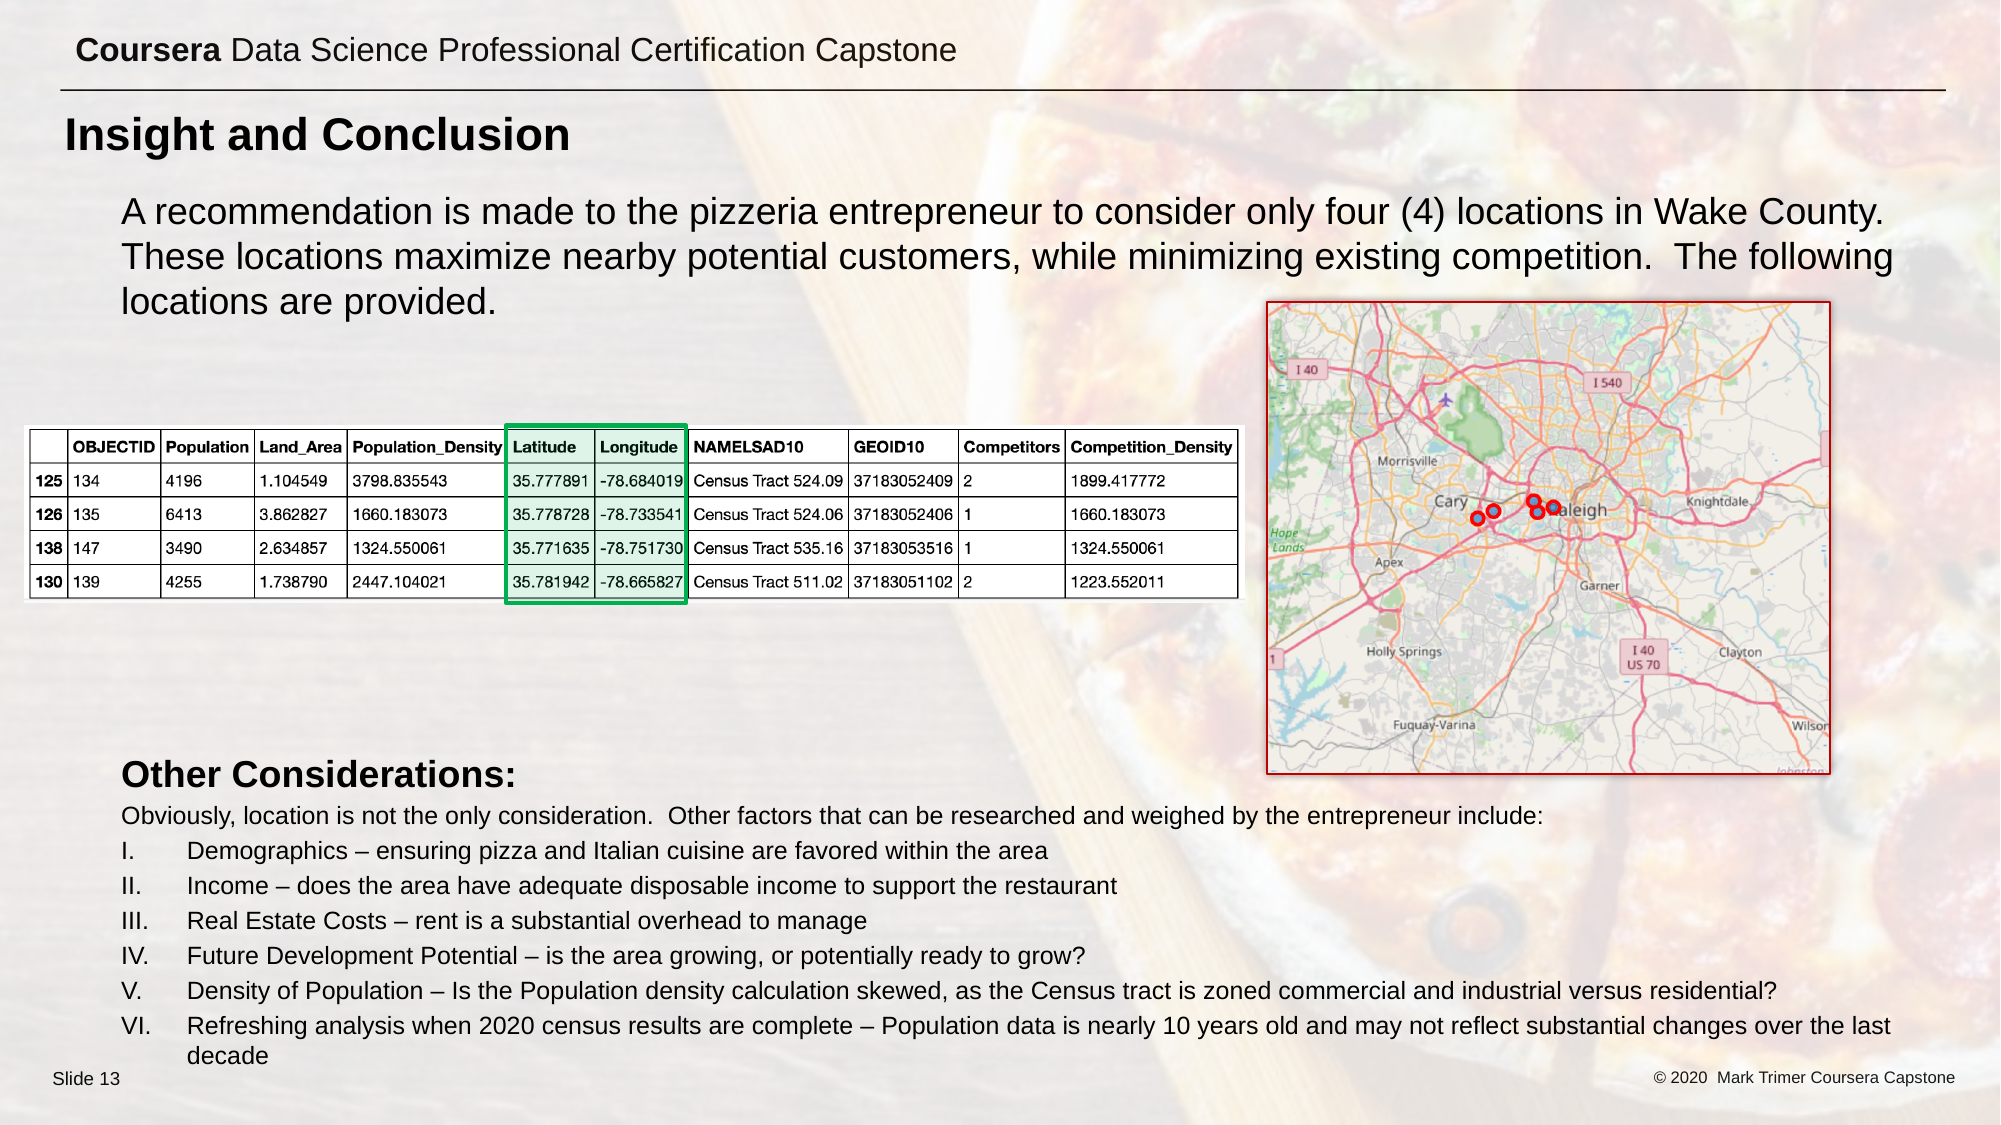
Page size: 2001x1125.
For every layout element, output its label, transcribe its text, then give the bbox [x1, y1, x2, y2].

picture [24, 425, 1245, 604]
picture [1268, 302, 1830, 774]
title Insight and Conclusion [64, 97, 1925, 175]
list A recommendation is made to the pizzeria entrepreneur to consider only four (4) locations in Wake County. These locations maximize nearby potential customers, while minimizing existing competition. The following locations are provided. Other Considerations: Obviously, location is not the only consideration. Other factors that can be researched and weighed by the entrepreneur include: Demographics – ensuring pizza and Italian cuisine are favored within the area Income – does the area have adequate disposable income to support the restaurant Real Estate Costs – rent is a substantial overhead to manage Future Development Potential – is the area growing, or potentially ready to grow? Density of Population – Is the Population density calculation skewed, as the Census tract is zoned commercial and industrial versus residential? Refreshing analysis when 2020 census results are complete – Population data is nearly 10 years old and may not reflect substantial changes over the last decade [121, 179, 1949, 1028]
